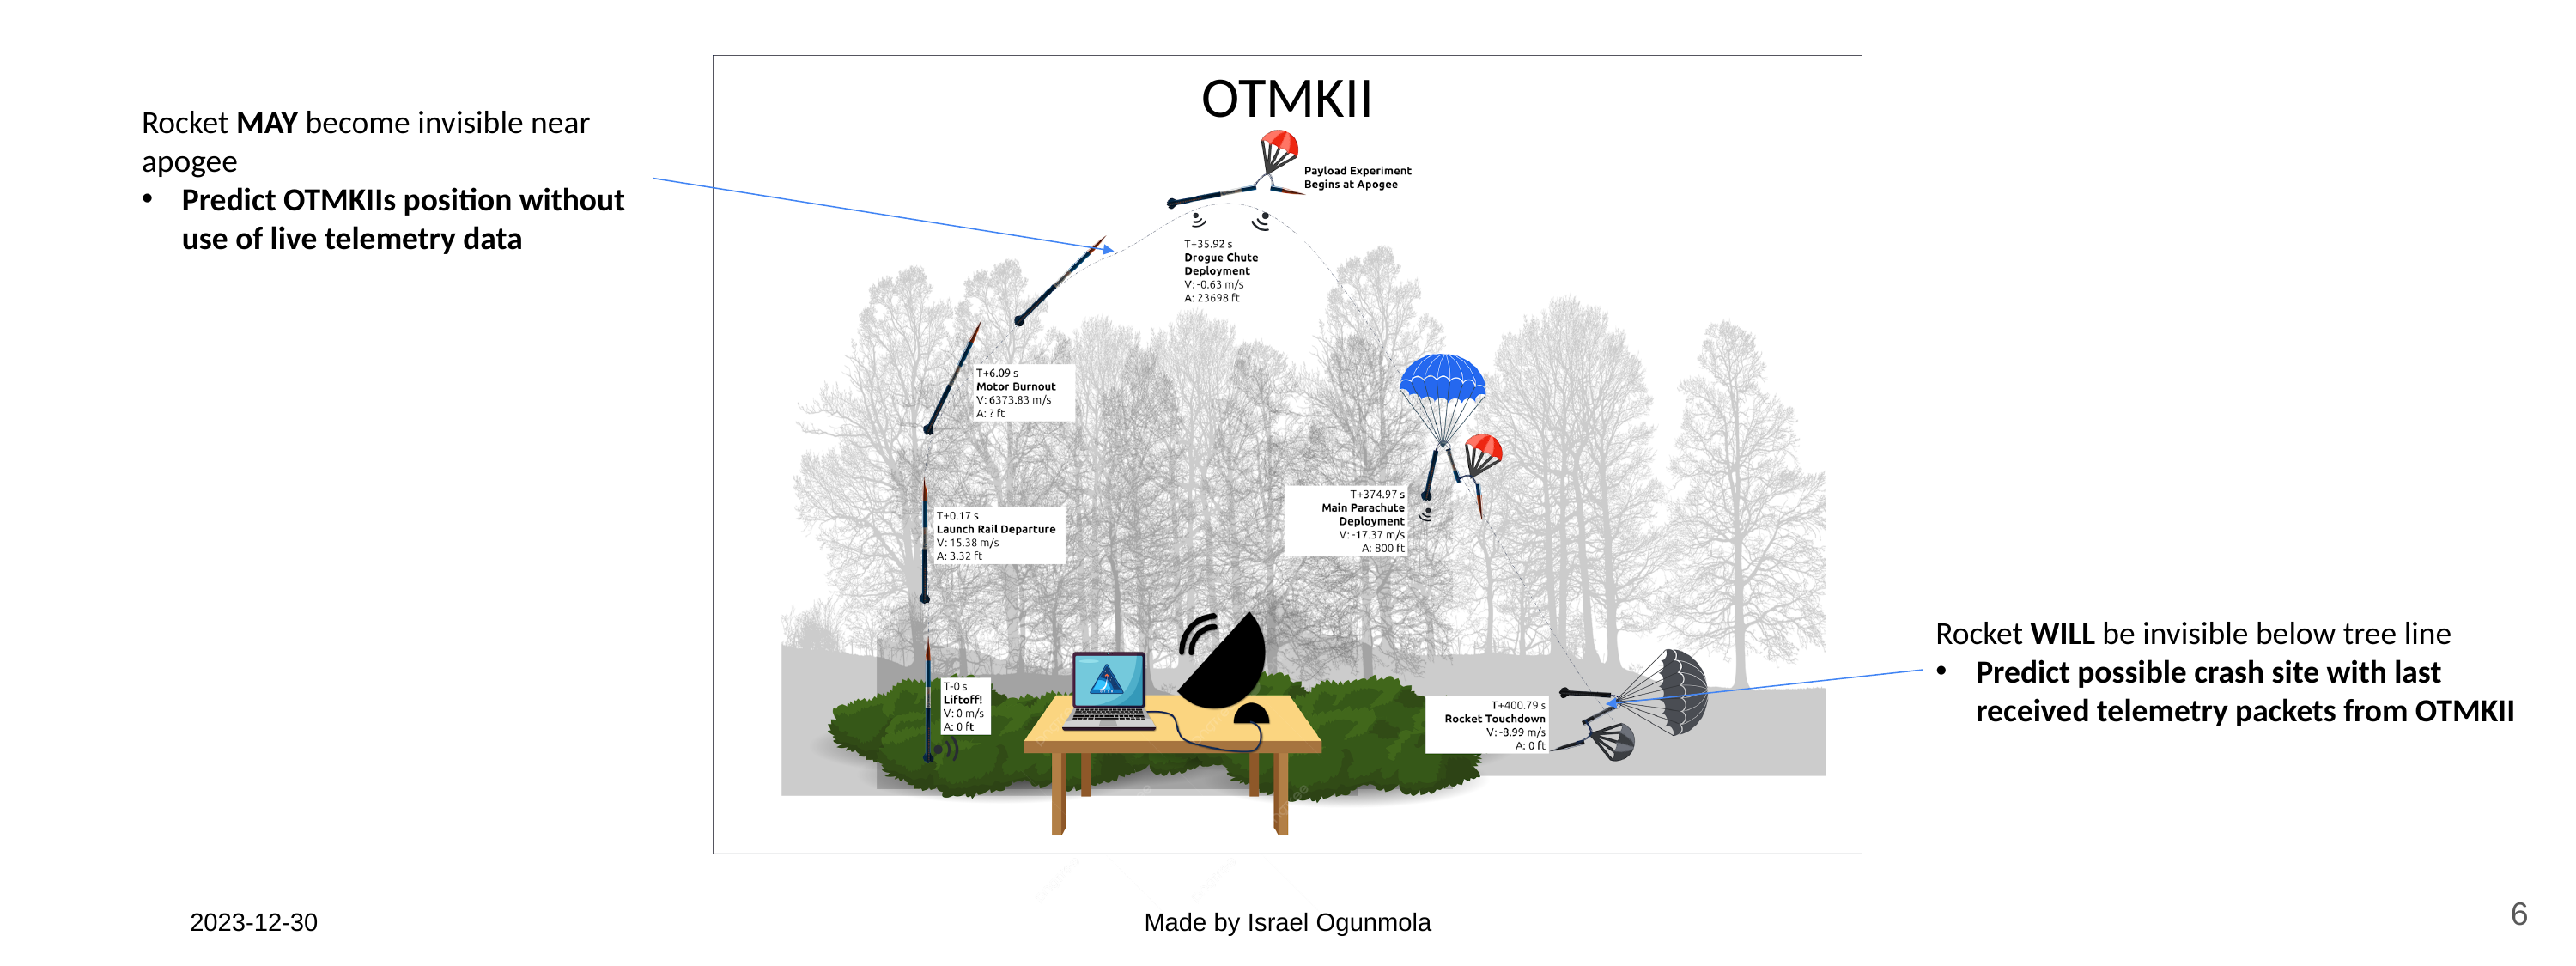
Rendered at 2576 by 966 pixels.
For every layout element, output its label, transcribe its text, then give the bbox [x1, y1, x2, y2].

footer Made by Israel Ogunmola [853, 927, 1723, 947]
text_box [653, 179, 1115, 252]
picture [713, 55, 1863, 921]
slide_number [177, 895, 757, 947]
slide_number ‹#› [2386, 875, 2542, 950]
text_box Rocket WILL be invisible below tree line Predict possible crash site with last received telemetry packets from OTMKII [1923, 605, 2537, 735]
text_box Rocket MAY become invisible near apogee Predict OTMKIIs position without use of live telemetry data [129, 94, 653, 263]
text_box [1605, 670, 1923, 705]
